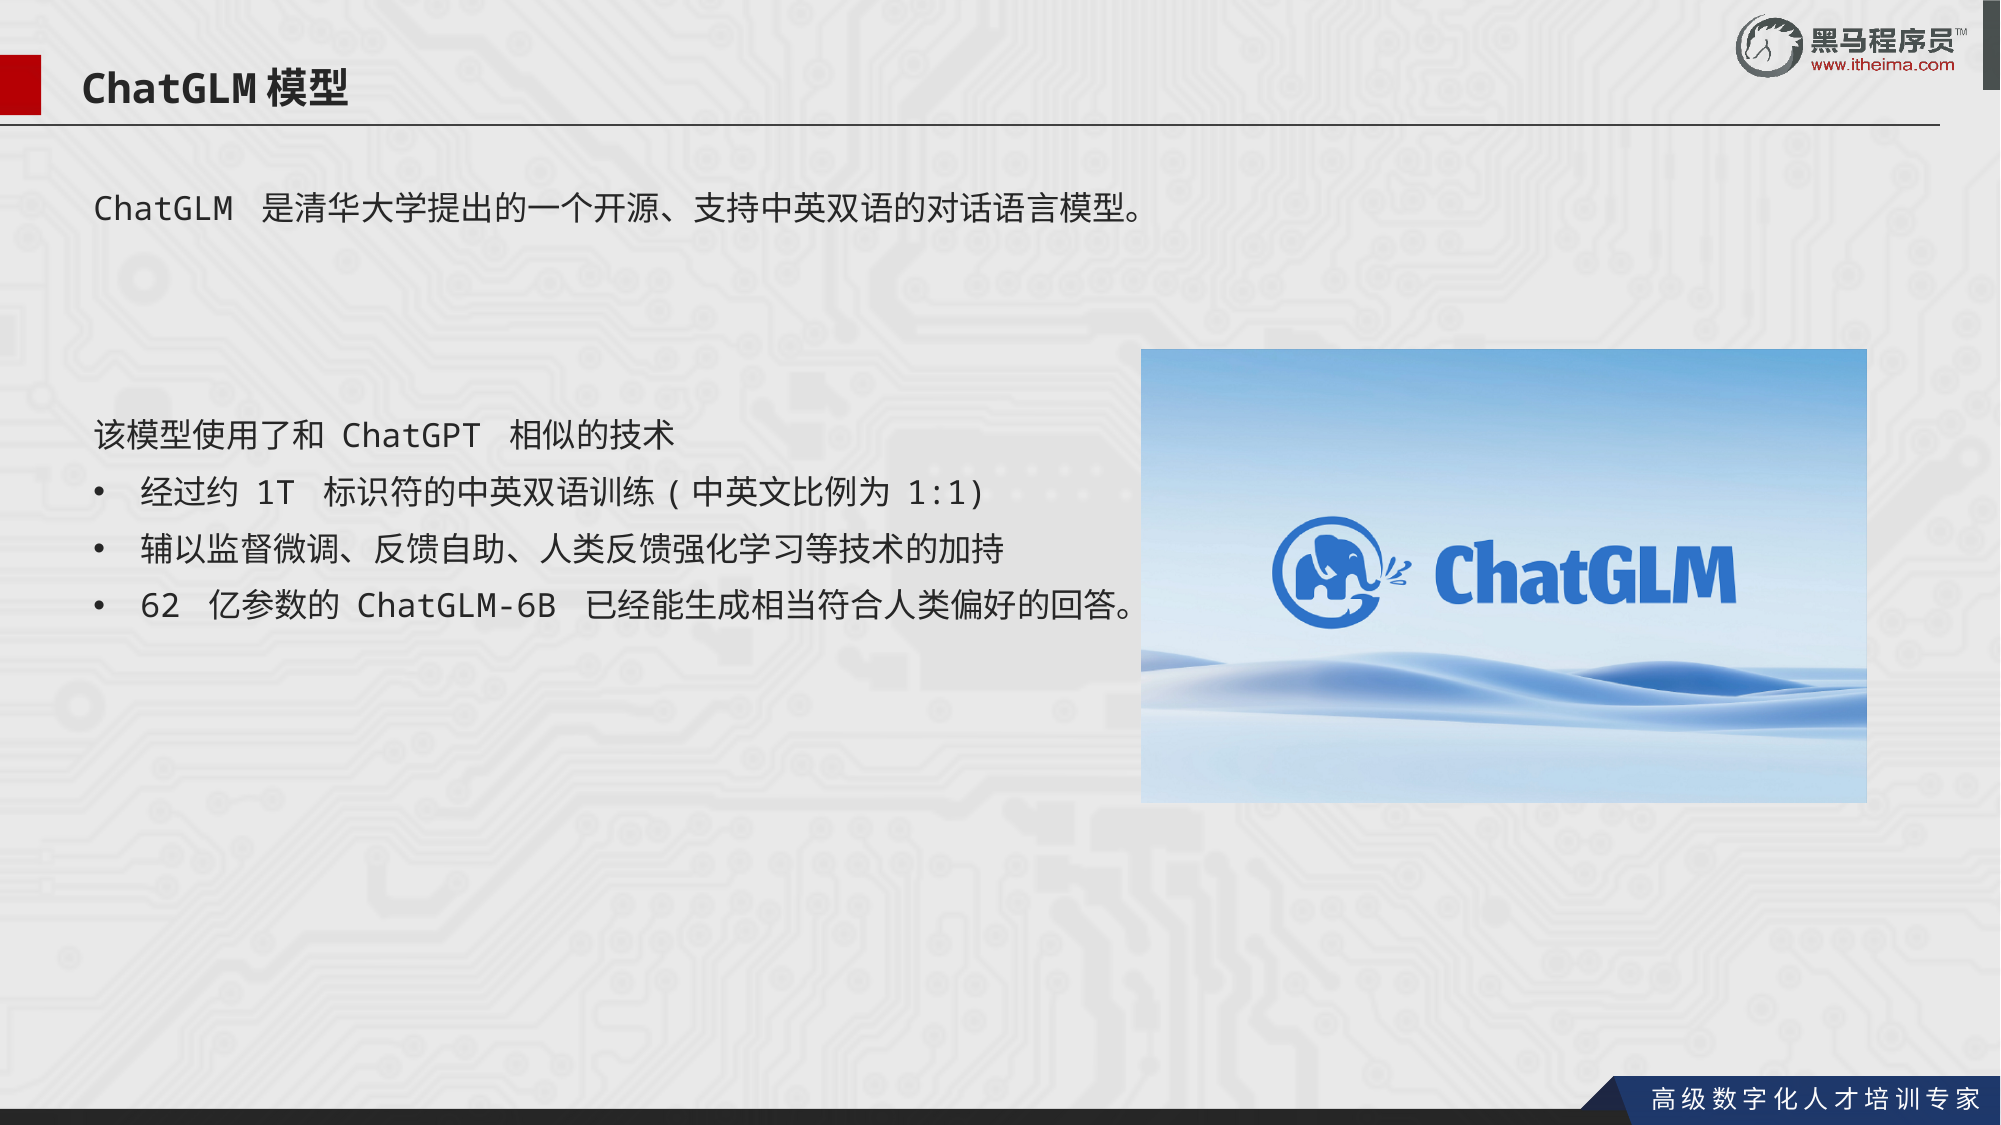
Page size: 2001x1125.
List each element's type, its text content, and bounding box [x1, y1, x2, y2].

picture [1141, 349, 1868, 803]
list ChatGLM 是清华大学提出的一个开源、支持中英双语的对话语言模型。 该模型使用了和 ChatGPT 相似的技术 经过约 1T 标识符的中英双语训练(中英文比例为 1:1) 辅以监督微调、反馈自助、人类反馈强化学习等技术的加持 62 亿参数的 ChatGLM-6B 已经能生成相当符合人类偏好的回答。 [78, 184, 1170, 1018]
picture [1705, 0, 1995, 109]
list ChatGLM模型 [66, 54, 882, 126]
